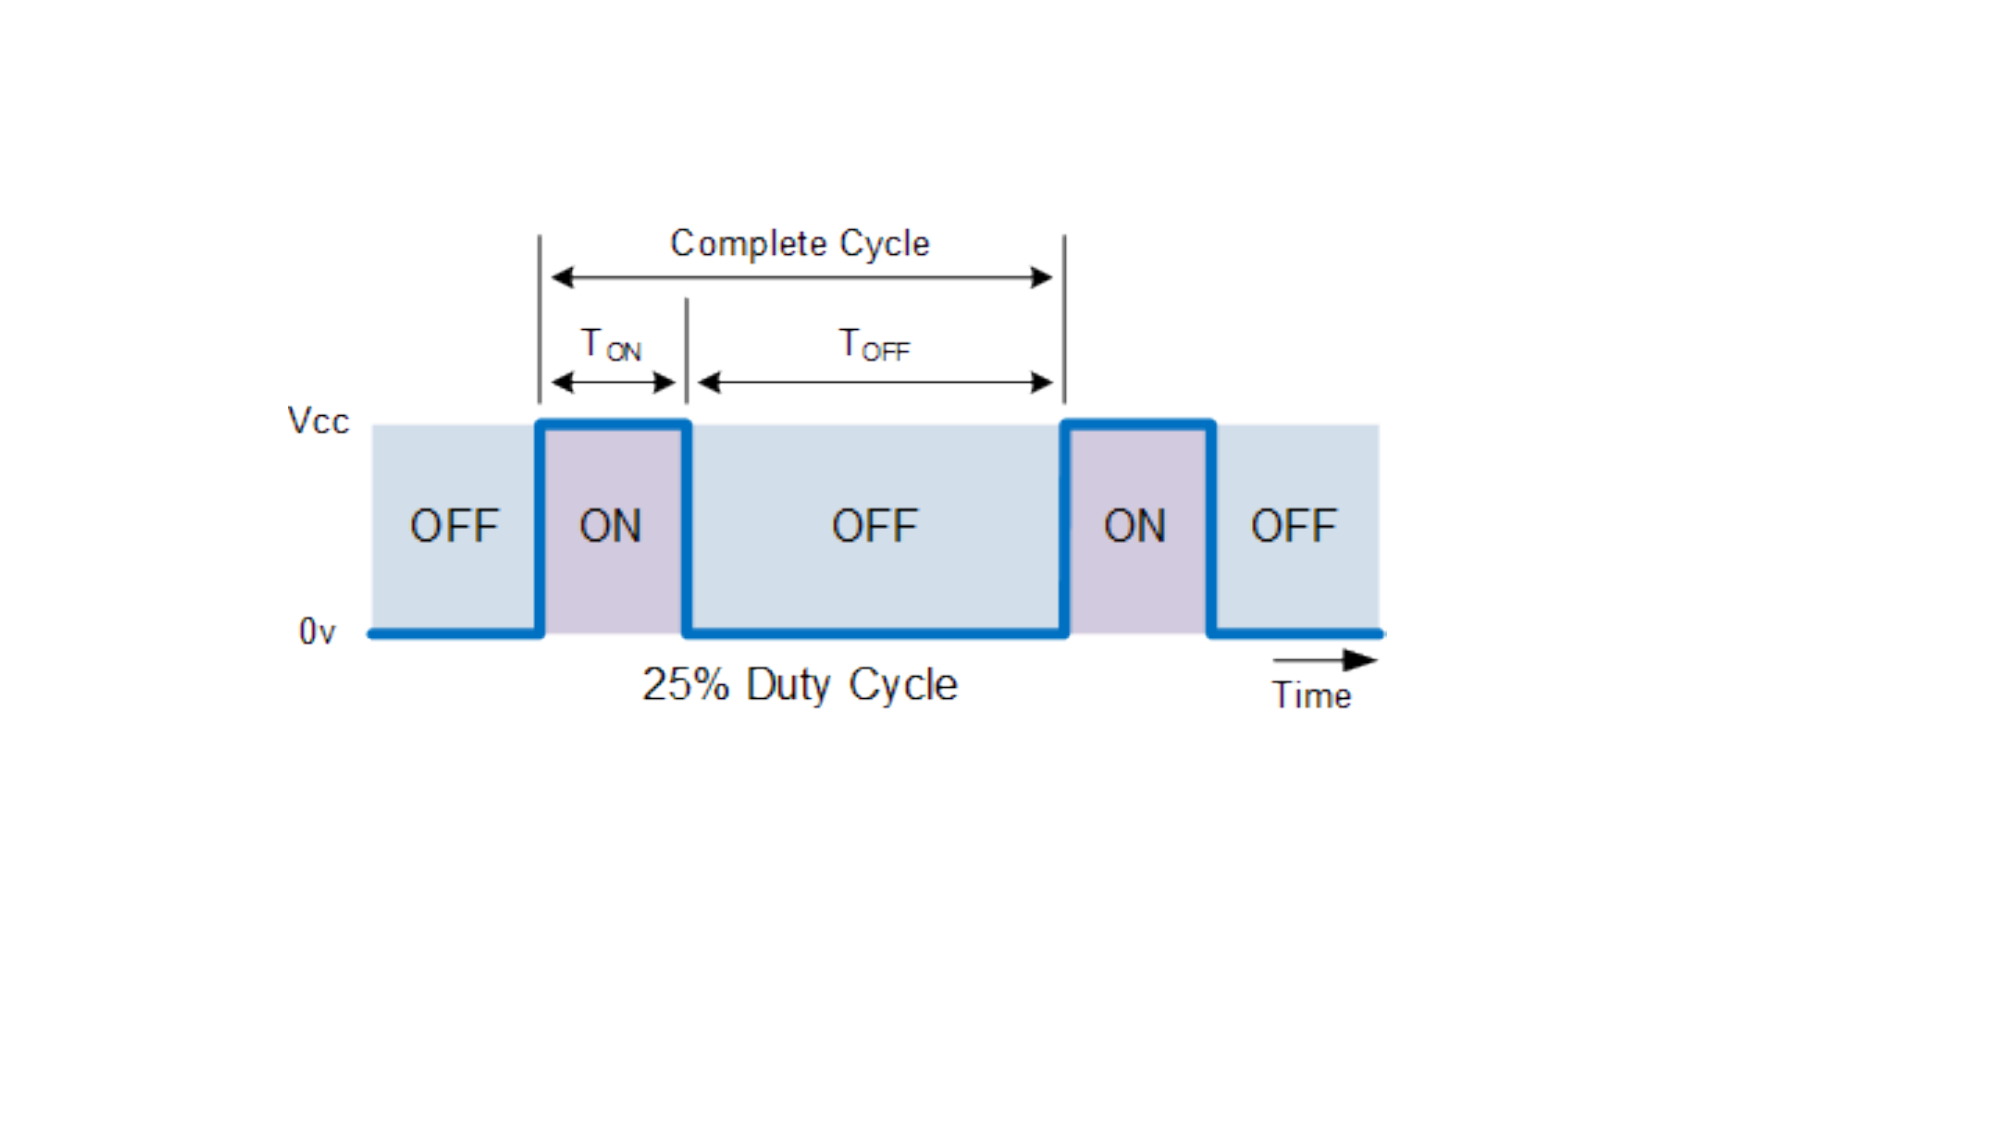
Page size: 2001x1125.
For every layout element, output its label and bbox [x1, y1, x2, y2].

picture [288, 218, 1387, 723]
